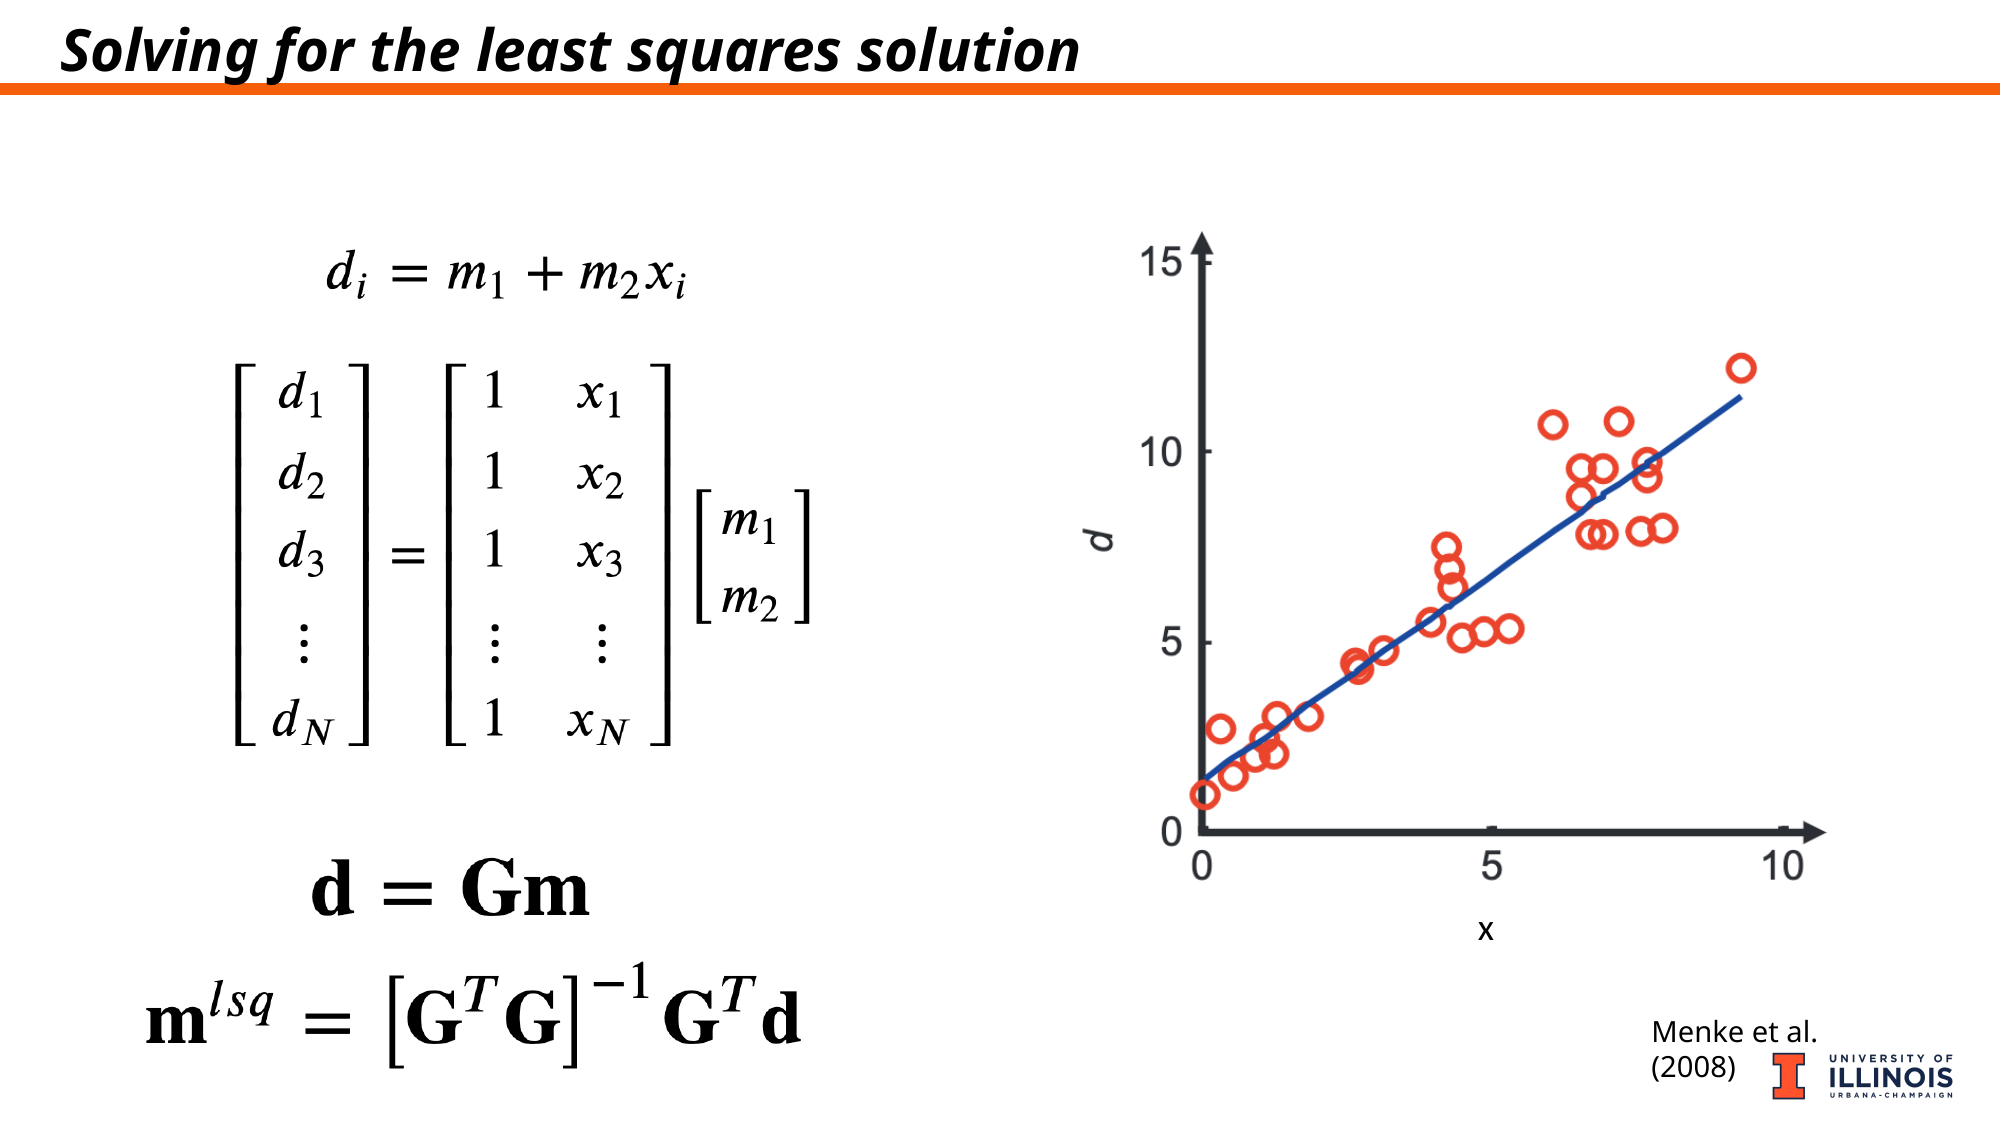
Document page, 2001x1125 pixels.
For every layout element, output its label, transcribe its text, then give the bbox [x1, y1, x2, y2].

picture [999, 172, 1850, 953]
title Solving for the least squares solution [45, 0, 1771, 112]
text_box Menke et al. (2008) [1636, 1005, 1913, 1091]
picture [139, 835, 833, 1099]
picture [200, 337, 833, 788]
picture [304, 224, 729, 327]
picture [1747, 1030, 1978, 1125]
